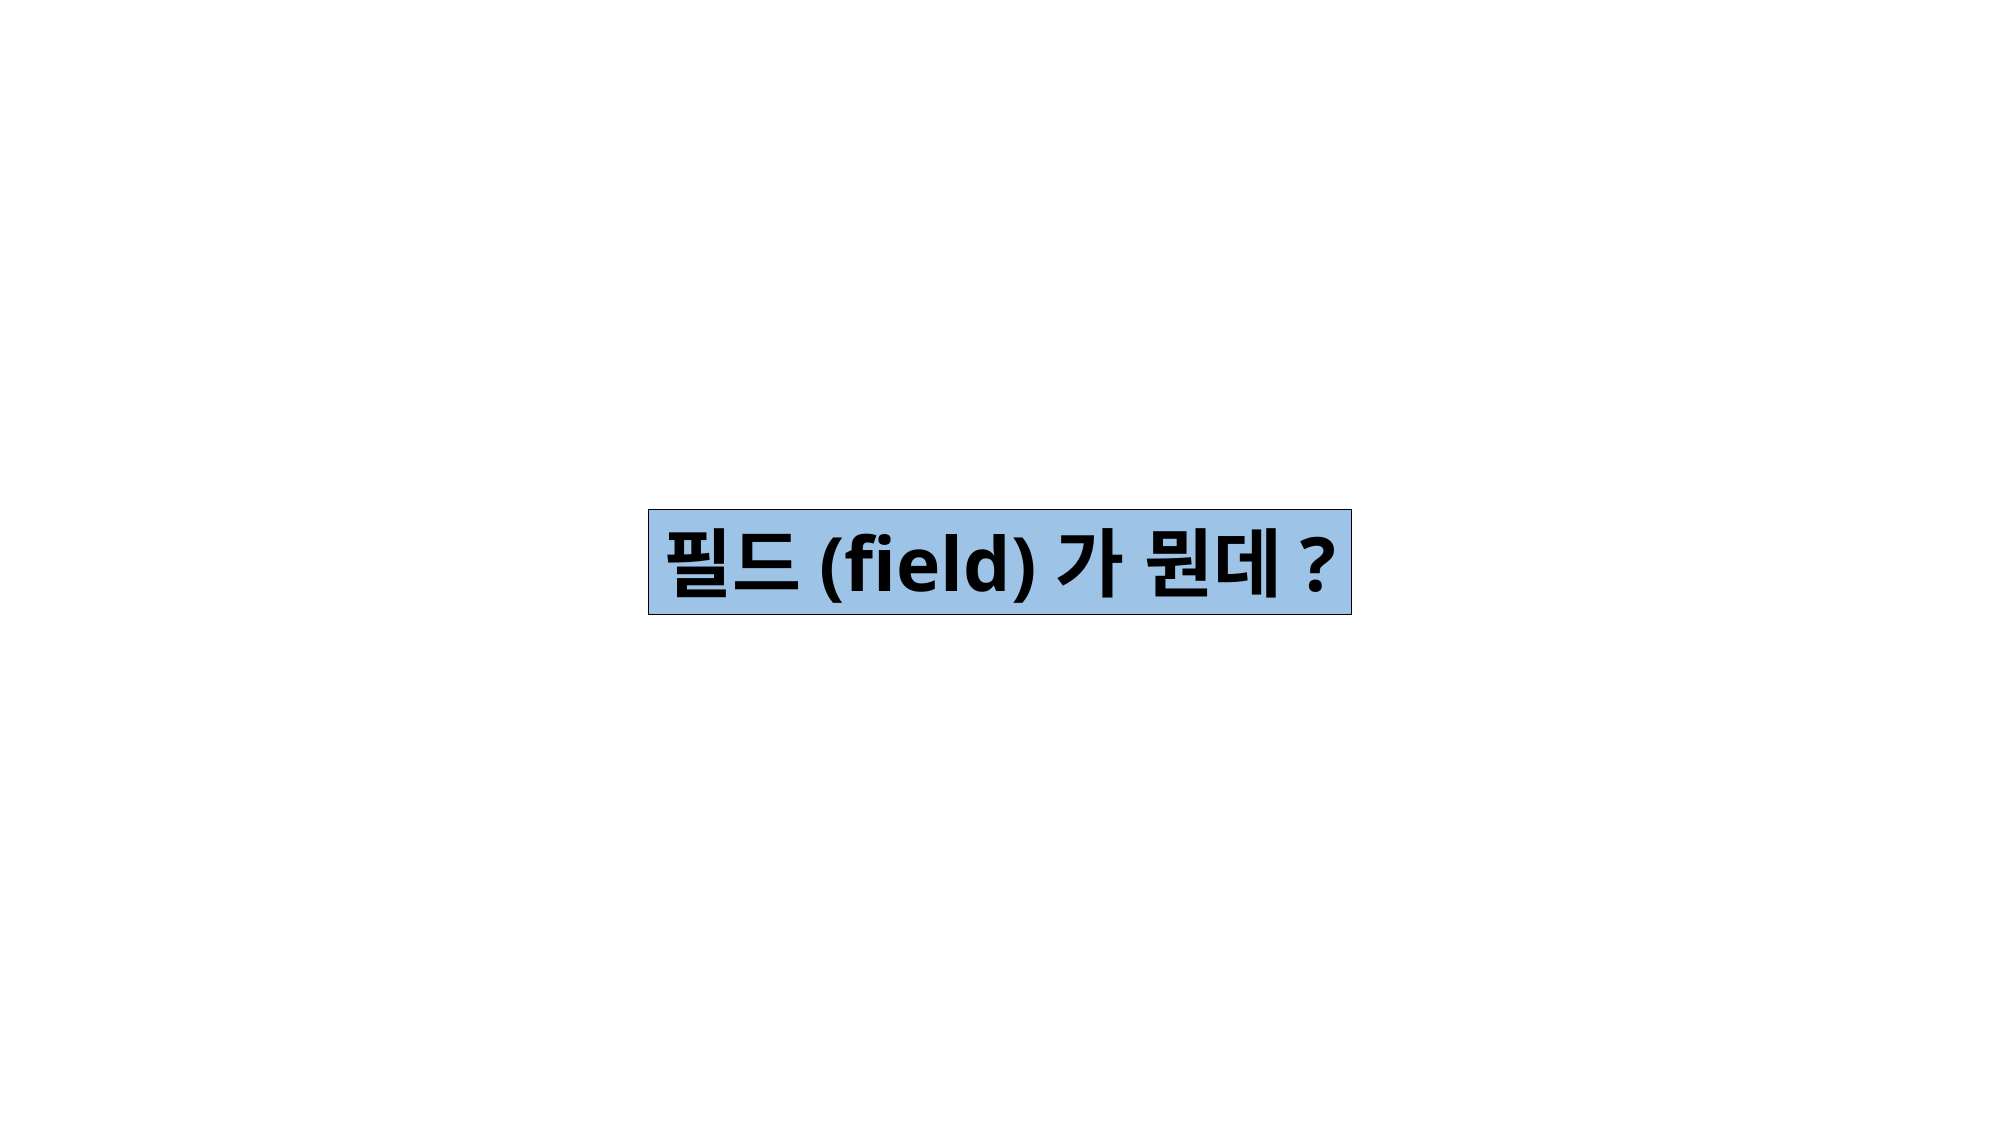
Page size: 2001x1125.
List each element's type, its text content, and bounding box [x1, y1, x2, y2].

text_box 필드(field)가 뭔데? [648, 509, 1352, 615]
